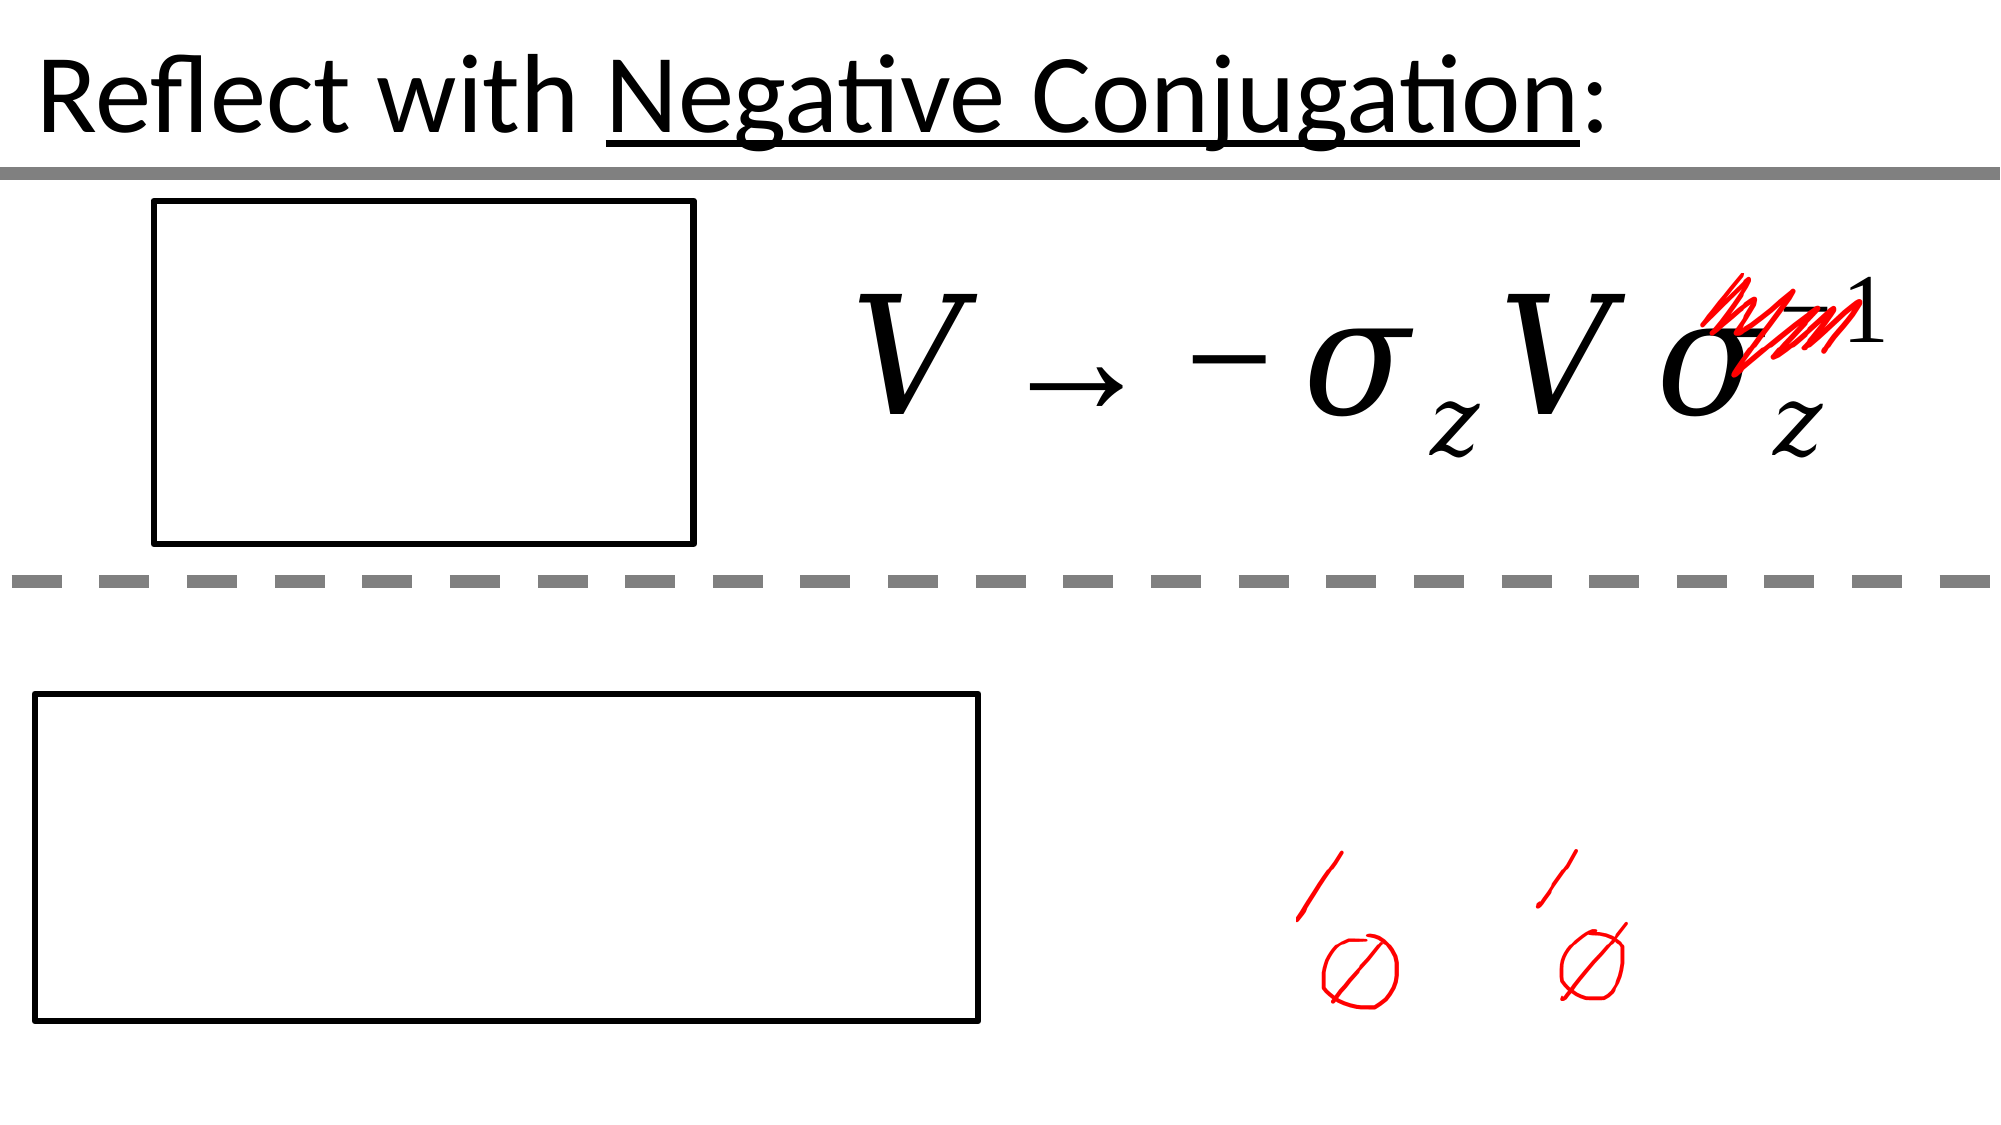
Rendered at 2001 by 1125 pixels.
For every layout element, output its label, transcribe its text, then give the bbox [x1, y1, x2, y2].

picture [1296, 273, 1871, 581]
picture [1296, 582, 1871, 1019]
text_box Reflect with Negative Conjugation: [22, 12, 1979, 163]
